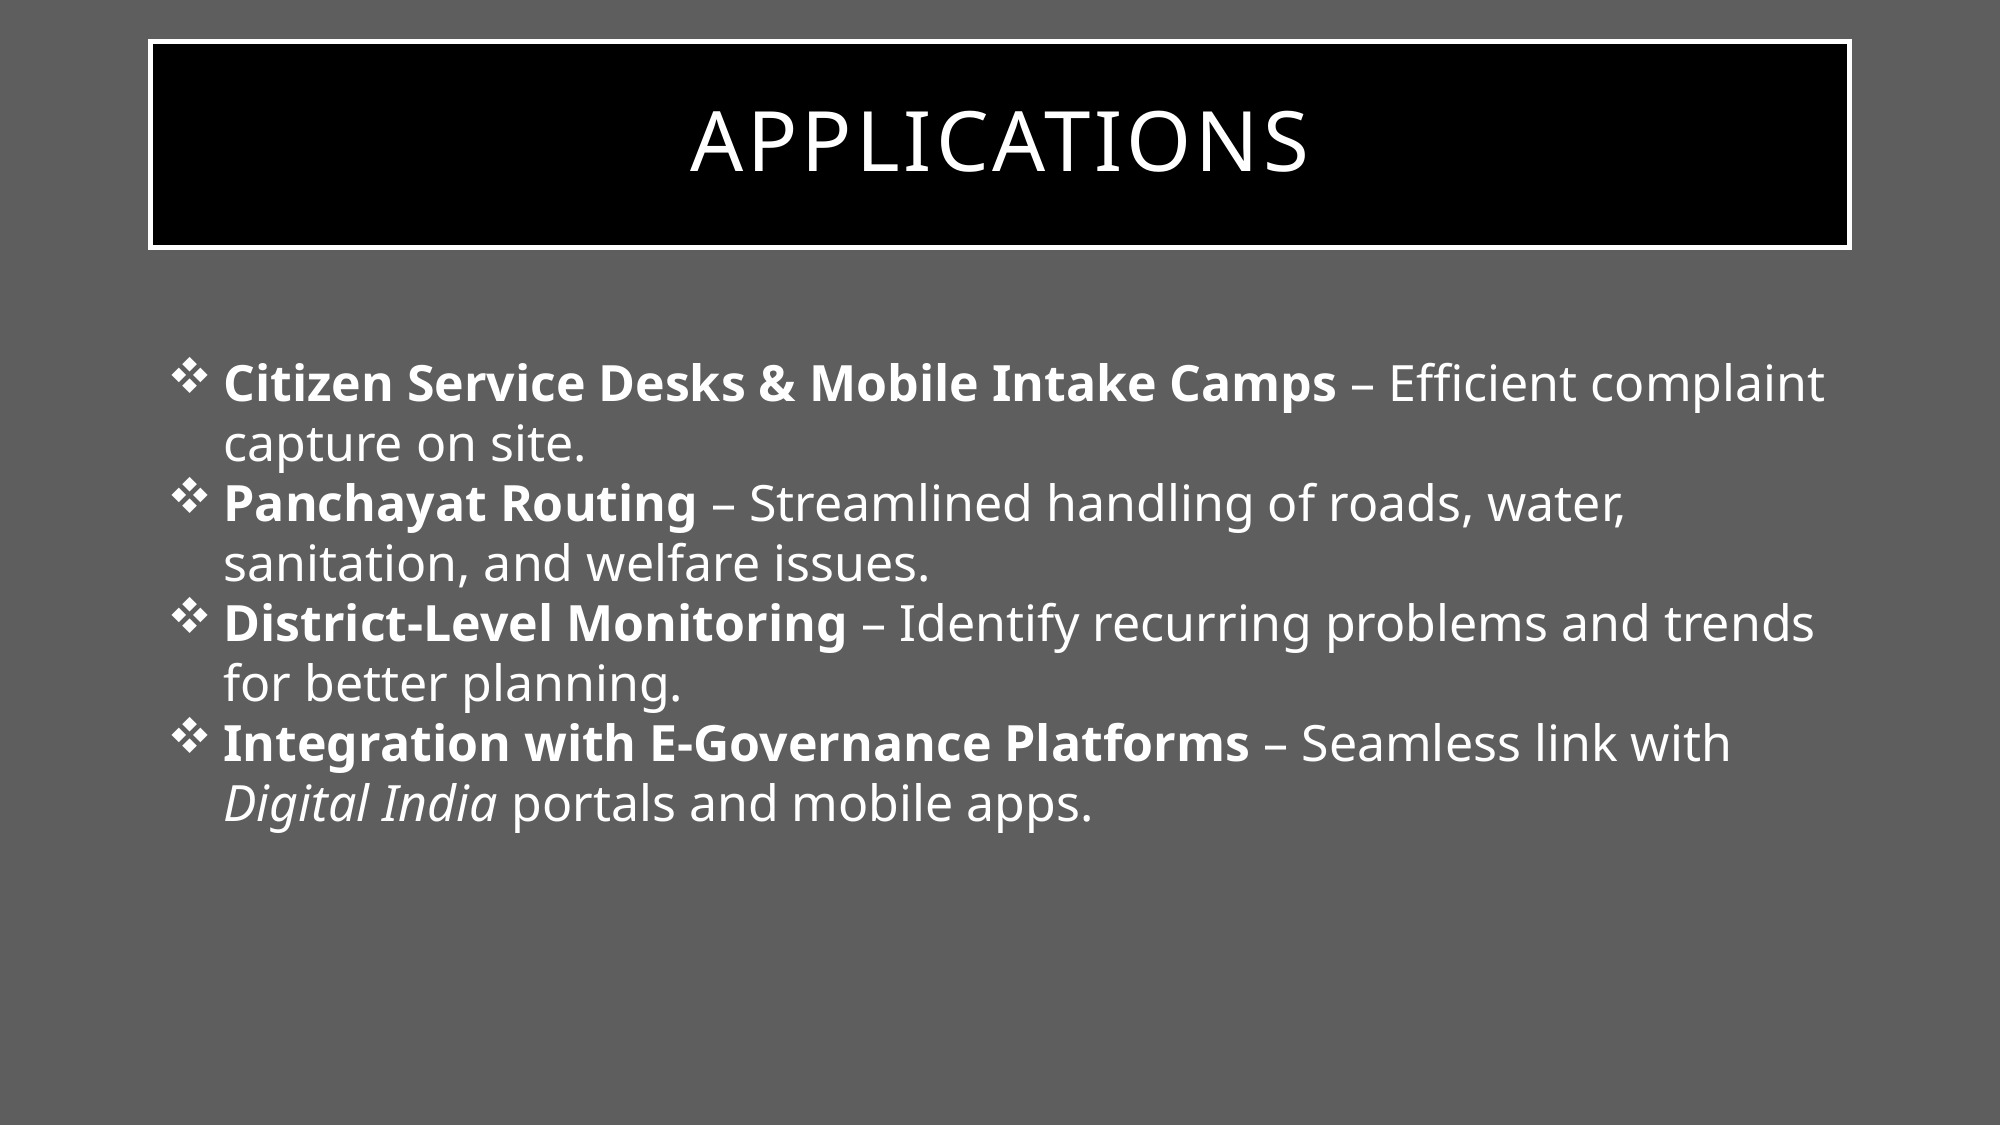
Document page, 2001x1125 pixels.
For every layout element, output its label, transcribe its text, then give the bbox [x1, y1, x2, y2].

text_box Citizen Service Desks & Mobile Intake Camps – Efficient complaint capture on site. Panchayat Routing – Streamlined handling of roads, water, sanitation, and welfare issues. District-Level Monitoring – Identify recurring problems and trends for better planning. Integration with E-Governance Platforms – Seamless link with Digital India portals and mobile apps. [152, 344, 1850, 839]
title Applications [148, 39, 1852, 250]
